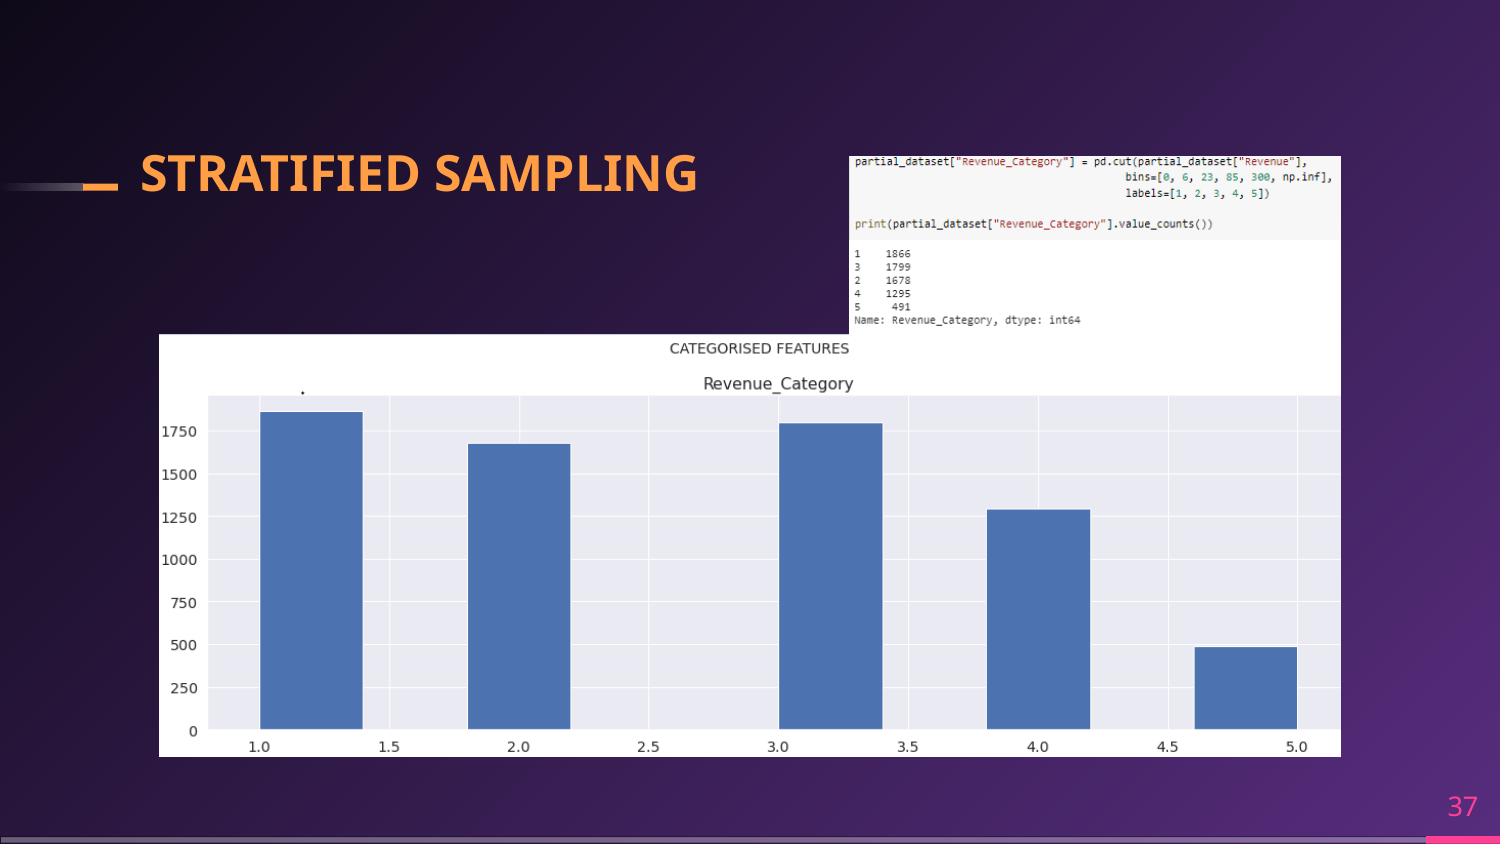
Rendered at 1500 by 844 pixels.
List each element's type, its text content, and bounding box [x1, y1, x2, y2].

slide_number ‹#› [1426, 779, 1500, 837]
title STRATIFIED SAMPLING [140, 137, 1011, 203]
picture [158, 156, 1342, 757]
